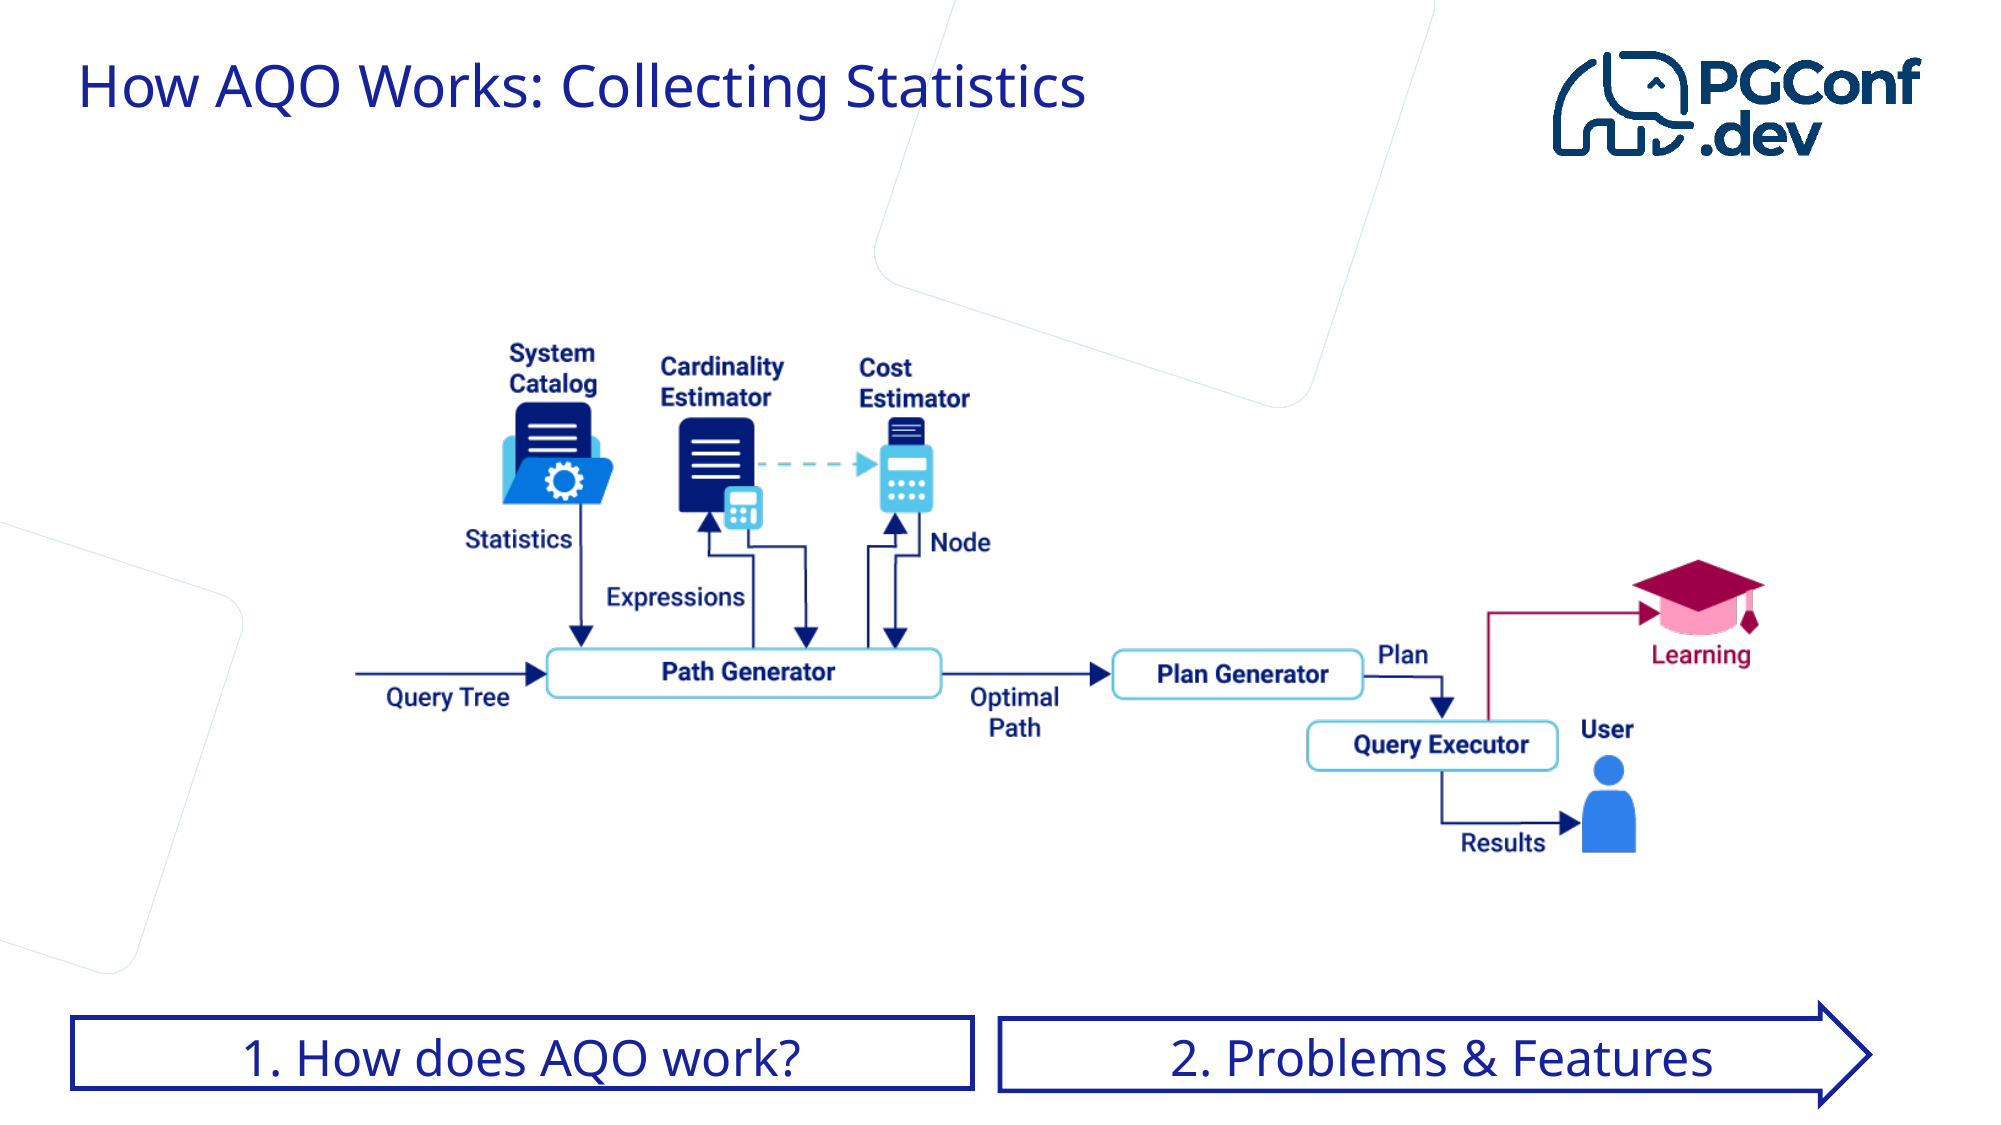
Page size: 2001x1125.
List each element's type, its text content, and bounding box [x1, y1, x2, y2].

text_box 2. Problems & Features [1004, 1021, 1881, 1094]
picture [0, 0, 1922, 1021]
text_box 1. How does AQO work? [71, 1019, 972, 1094]
slide_number [1763, 1071, 1953, 1103]
title How AQO Works: Collecting Statistics [78, 57, 136, 122]
